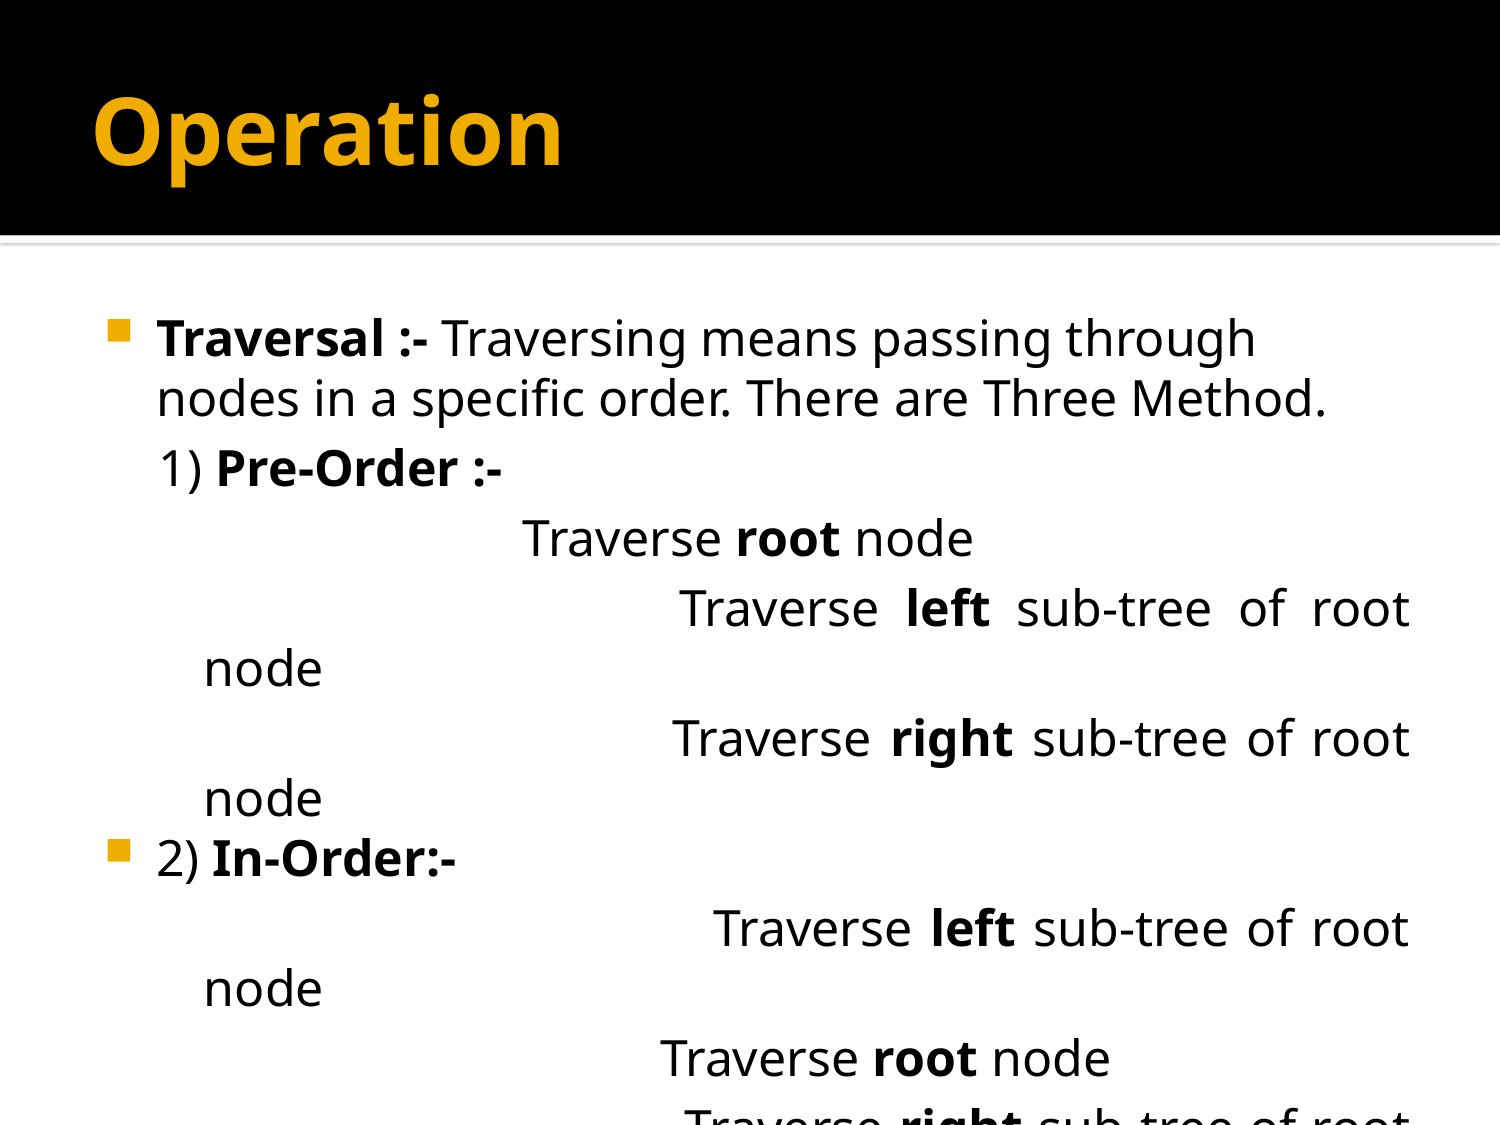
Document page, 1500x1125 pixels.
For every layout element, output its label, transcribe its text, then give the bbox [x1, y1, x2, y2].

list Traversal :- Traversing means passing through nodes in a specific order. There are Three Method. 1) Pre-Order :- Traverse root node Traverse left sub-tree of root node Traverse right sub-tree of root node 2) In-Order:- Traverse left sub-tree of root node Traverse root node Traverse right sub-tree of root node [75, 291, 1425, 1050]
title Operation [75, 25, 1425, 231]
